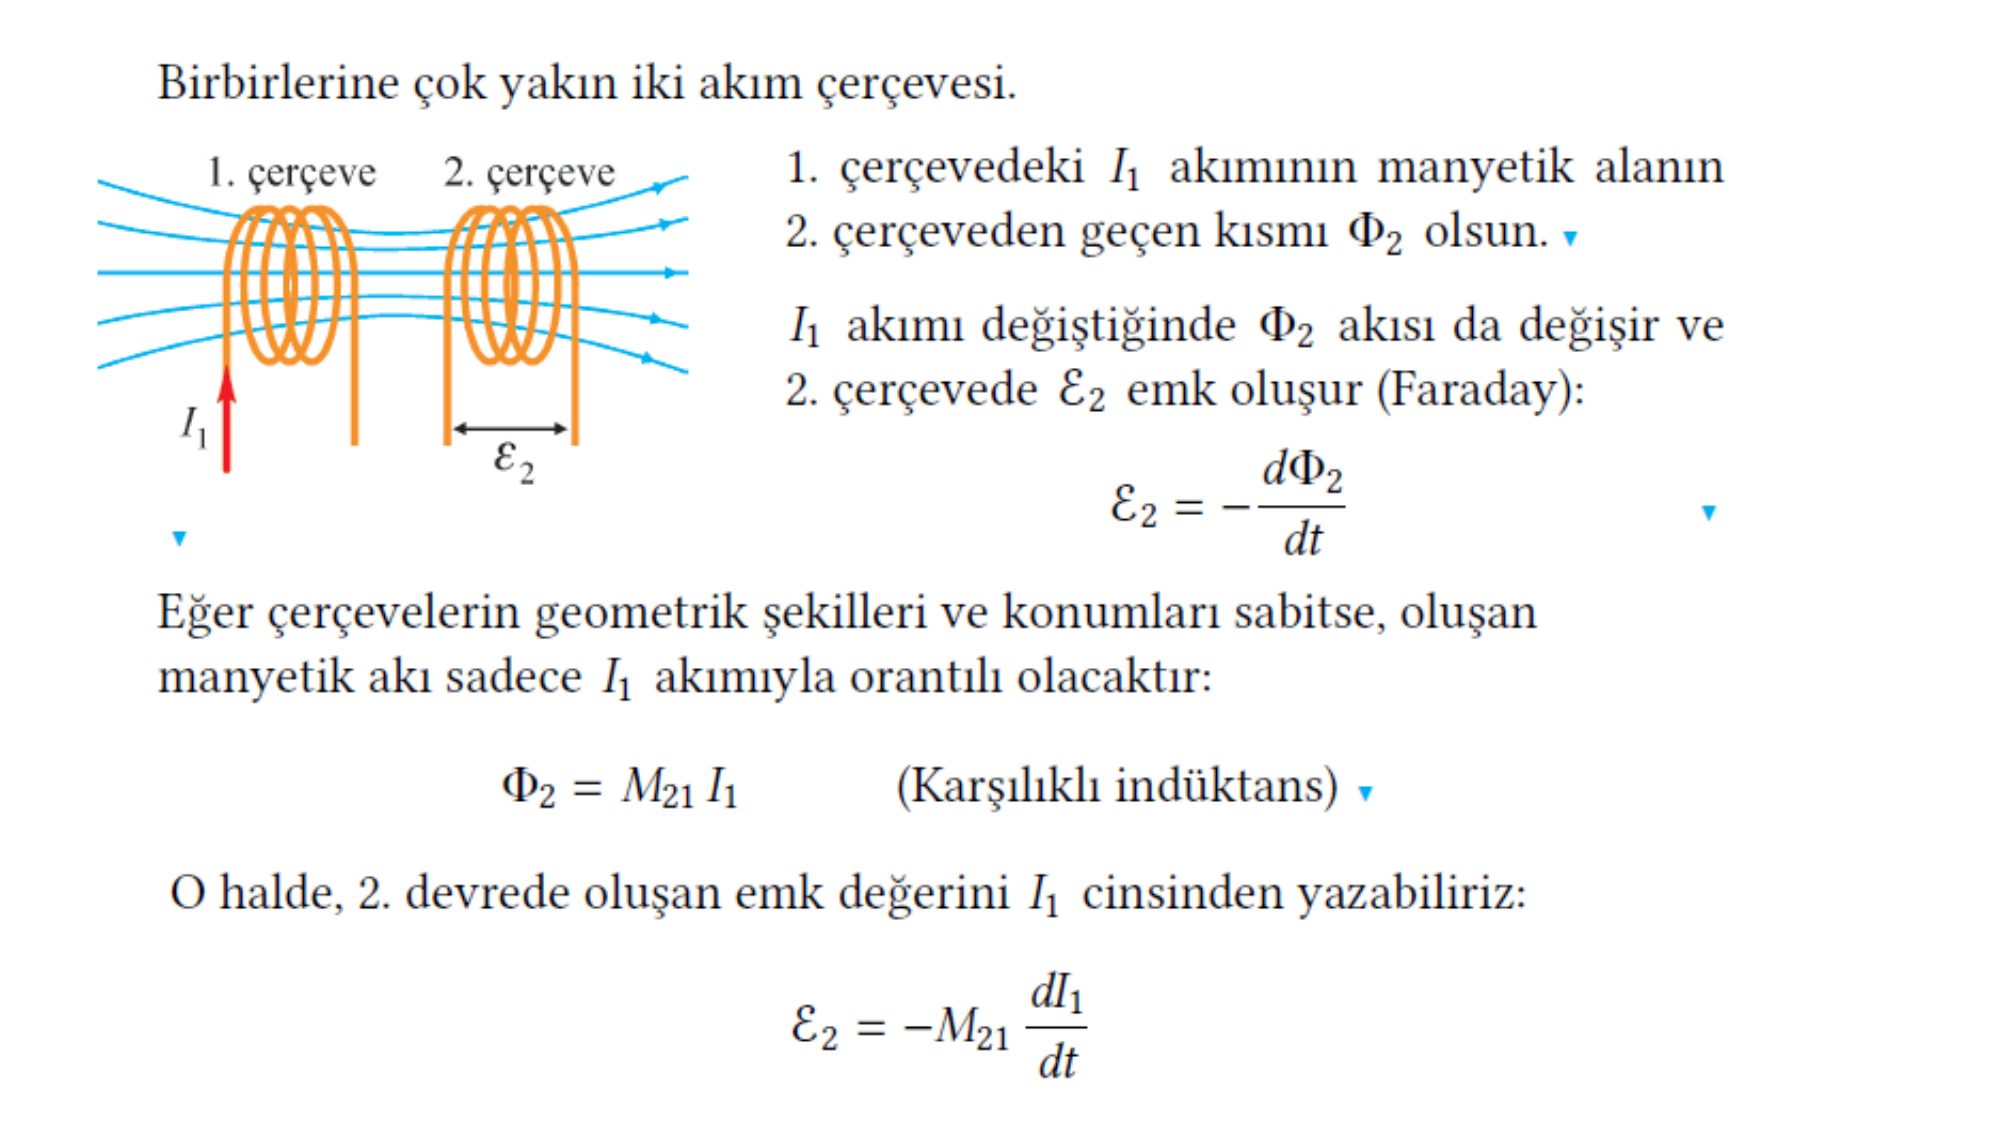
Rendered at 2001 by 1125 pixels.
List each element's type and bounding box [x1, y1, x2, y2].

list [96, 37, 1758, 1100]
